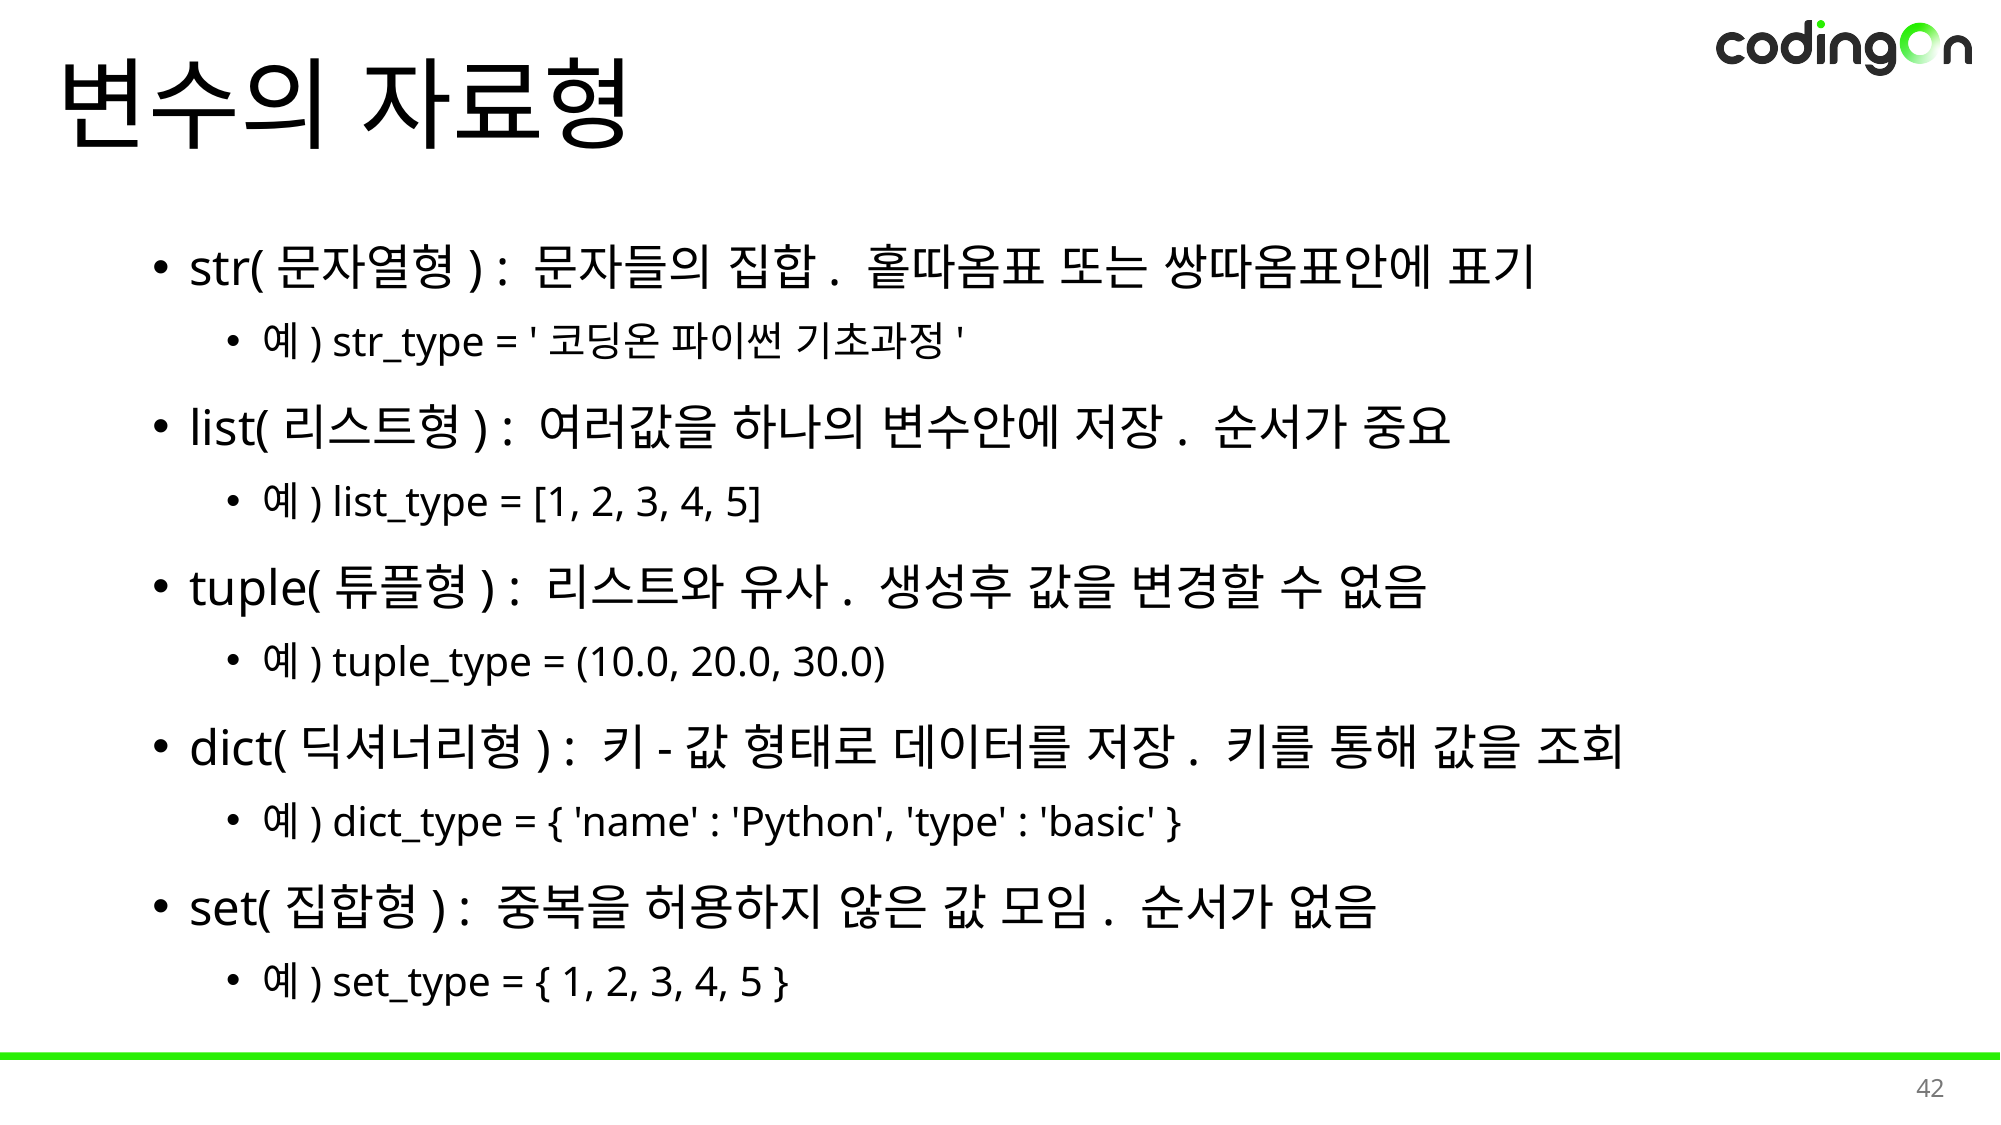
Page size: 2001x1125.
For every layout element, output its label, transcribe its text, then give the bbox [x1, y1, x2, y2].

slide_number 42 [1509, 1059, 1960, 1120]
list str(문자열형) : 문자들의 집합. 홑따옴표 또는 쌍따옴표안에 표기 예) str_type = '코딩온 파이썬 기초과정' list(리스트형) : 여러값을 하나의 변수안에 저장. 순서가 중요 예) list_type = [1, 2, 3, 4, 5] tuple(튜플형) : 리스트와 유사. 생성후 값을 변경할 수 없음 예) tuple_type = (10.0, 20.0, 30.0) dict(딕셔너리형) : 키-값 형태로 데이터를 저장. 키를 통해 값을 조회 예) dict_type = { 'name' : 'Python', 'type' : 'basic' } set(집합형) : 중복을 허용하지 않은 값 모임. 순서가 없음 예) set_type = { 1, 2, 3, 4, 5 } [137, 217, 1863, 1014]
title 변수의 자료형 [41, 0, 1767, 218]
picture [1767, 20, 1972, 76]
